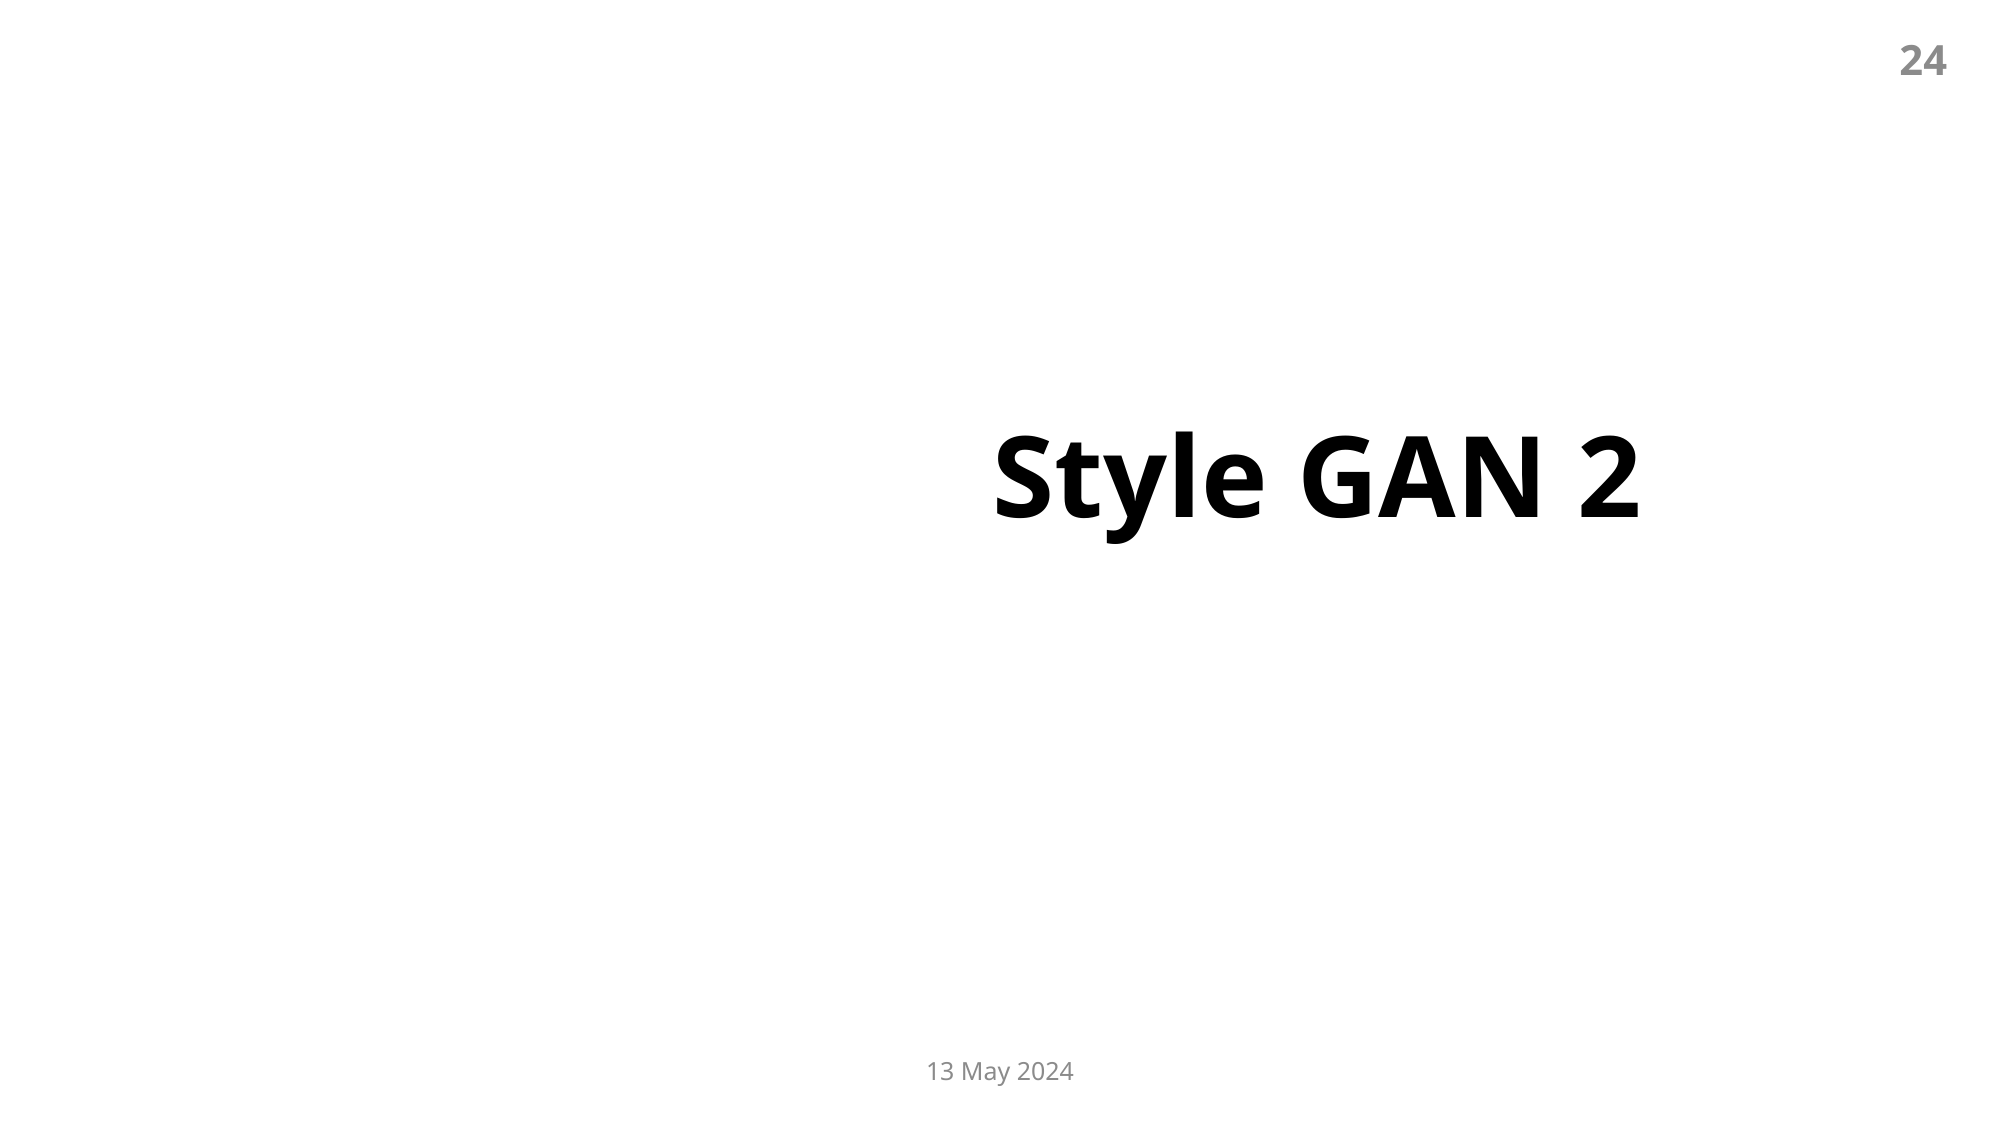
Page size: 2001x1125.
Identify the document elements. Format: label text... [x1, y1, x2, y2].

text_box Style GAN 2 [977, 397, 2000, 548]
footer 13 May 2024 [662, 1042, 1338, 1103]
text_box 24 [1512, 28, 1963, 89]
